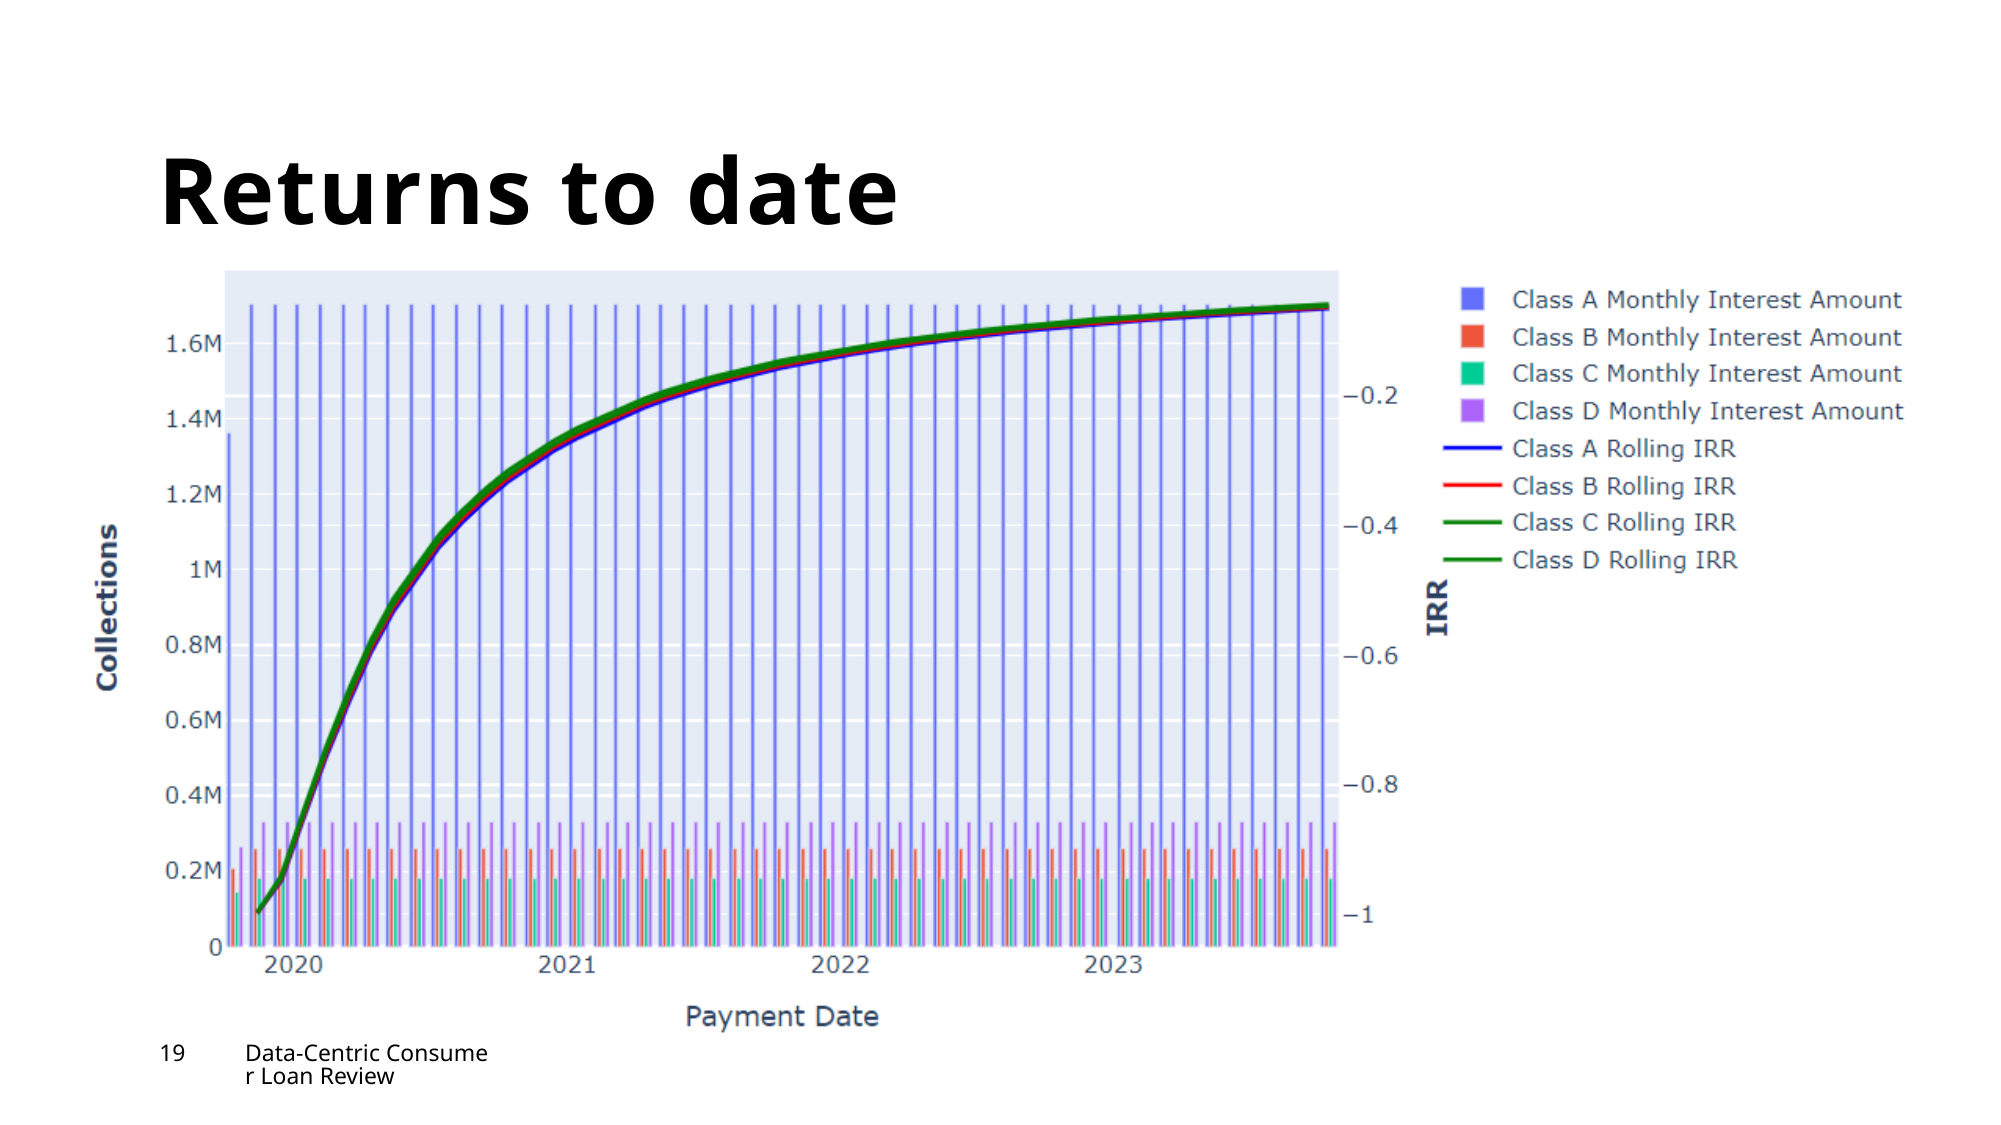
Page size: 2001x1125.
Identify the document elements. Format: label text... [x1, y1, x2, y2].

picture [92, 266, 1908, 1039]
title Returns to date [158, 144, 969, 245]
slide_number 19 [159, 1039, 246, 1080]
footer Data-Centric Consumer Loan Review [246, 1039, 491, 1080]
